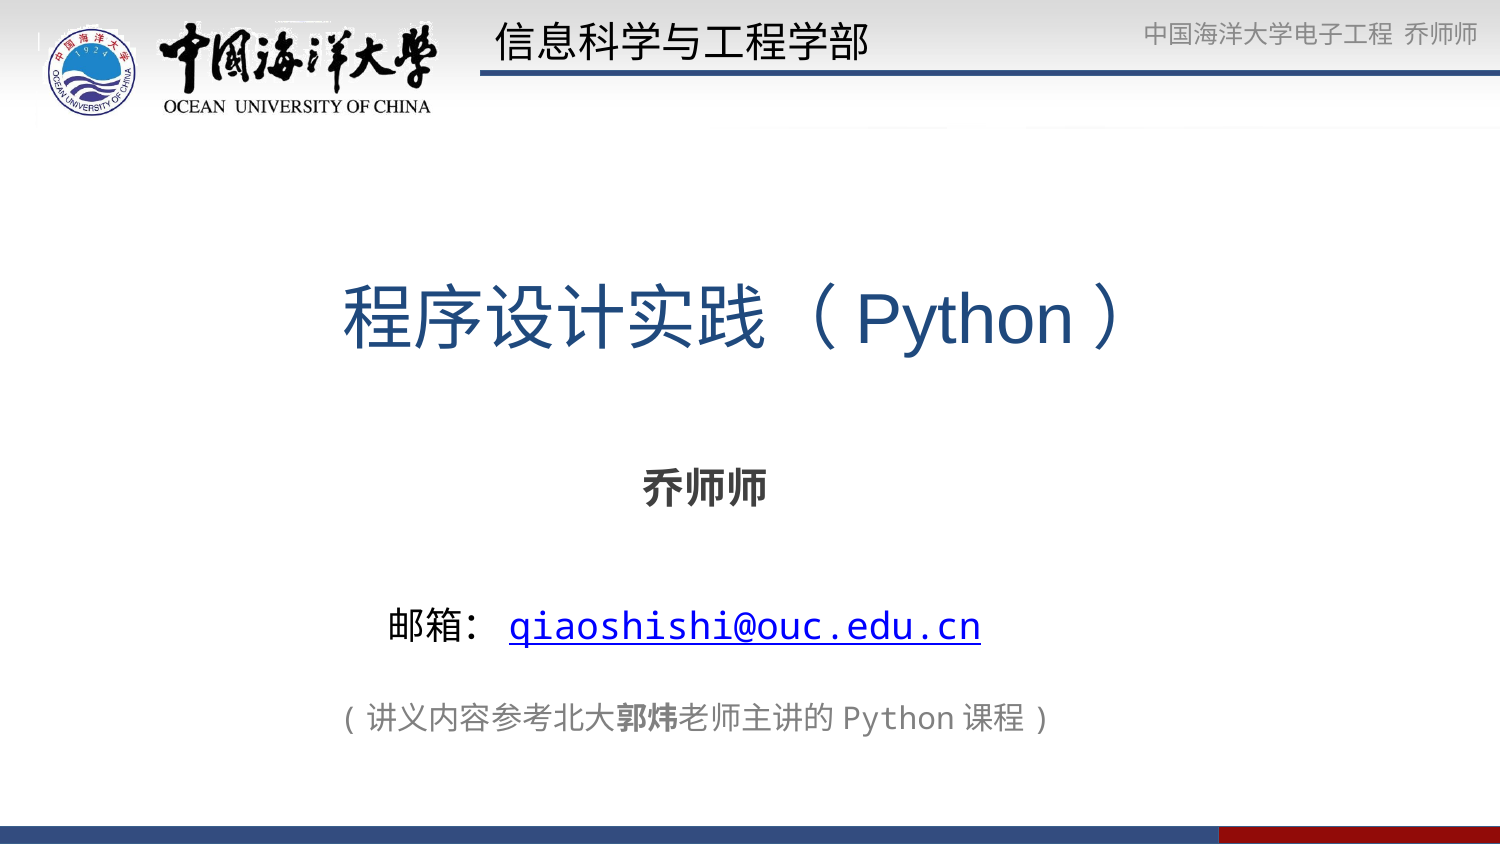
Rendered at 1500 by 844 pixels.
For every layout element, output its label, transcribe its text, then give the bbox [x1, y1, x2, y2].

picture [0, 0, 1500, 148]
title 程序设计实践（Python） [115, 266, 1391, 363]
text_box 邮箱：qiaoshishi@ouc.edu.cn (讲义内容参考北大郭炜老师主讲的Python课程) [135, 504, 1256, 743]
text_box 信息科学与工程学部 [480, 8, 886, 74]
subtitle 乔师师 [501, 454, 910, 504]
